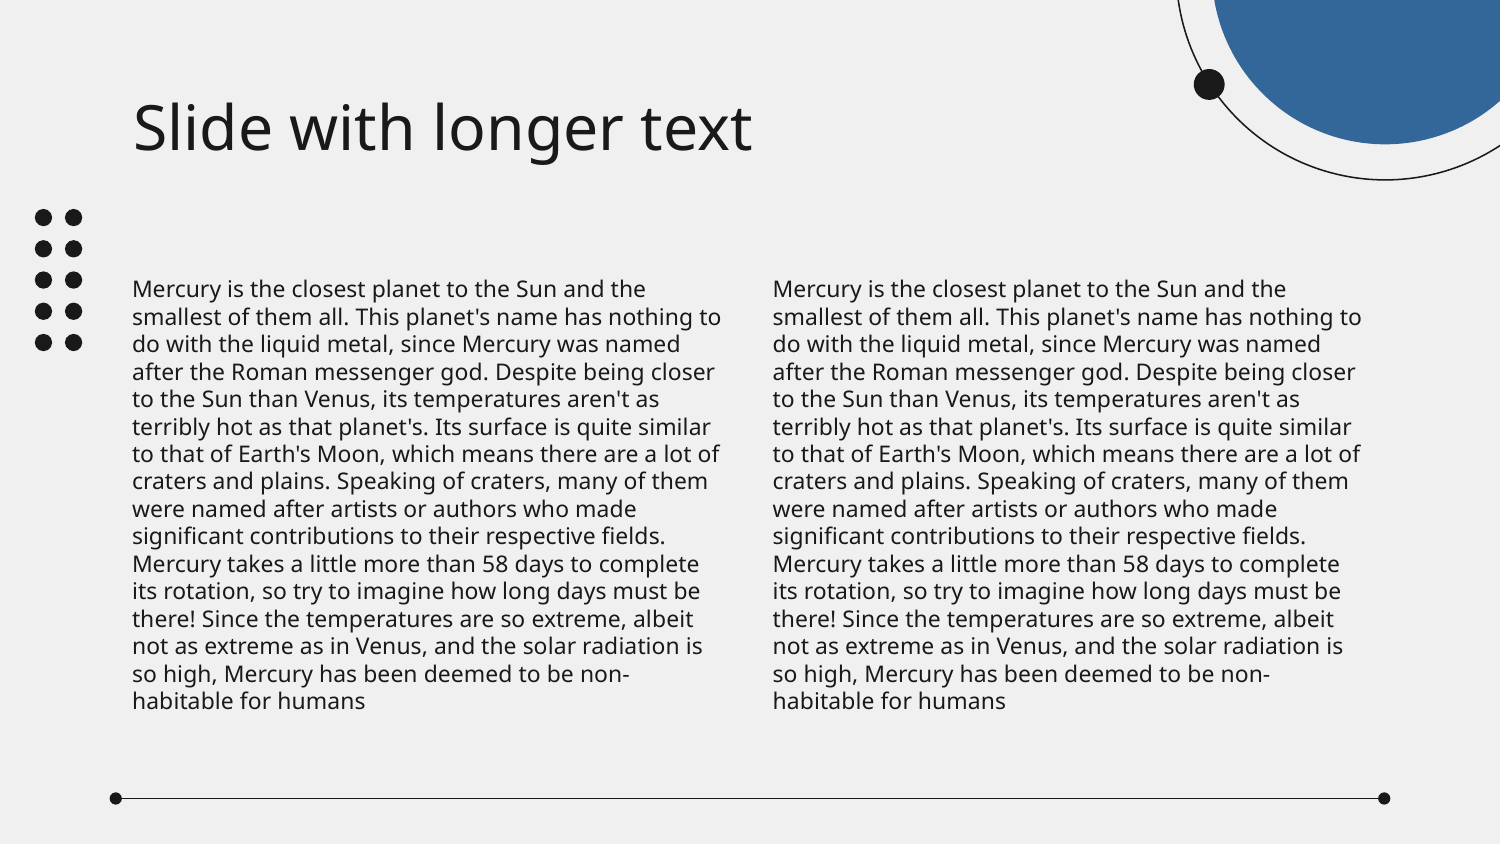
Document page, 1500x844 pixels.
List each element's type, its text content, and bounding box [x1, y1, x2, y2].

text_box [1095, 0, 1500, 260]
subtitle Mercury is the closest planet to the Sun and the smallest of them all. This planet's name has nothing to do with the liquid metal, since Mercury was named after the Roman messenger god. Despite being closer to the Sun than Venus, its temperatures aren't as terribly hot as that planet's. Its surface is quite similar to that of Earth's Moon, which means there are a lot of craters and plains. Speaking of craters, many of them were named after artists or authors who made significant contributions to their respective fields. Mercury takes a little more than 58 days to complete its rotation, so try to imagine how long days must be there! Since the temperatures are so extreme, albeit not as extreme as in Venus, and the solar radiation is so high, Mercury has been deemed to be non-habitable for humans [116, 259, 743, 751]
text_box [34, 208, 83, 352]
subtitle Mercury is the closest planet to the Sun and the smallest of them all. This planet's name has nothing to do with the liquid metal, since Mercury was named after the Roman messenger god. Despite being closer to the Sun than Venus, its temperatures aren't as terribly hot as that planet's. Its surface is quite similar to that of Earth's Moon, which means there are a lot of craters and plains. Speaking of craters, many of them were named after artists or authors who made significant contributions to their respective fields. Mercury takes a little more than 58 days to complete its rotation, so try to imagine how long days must be there! Since the temperatures are so extreme, albeit not as extreme as in Venus, and the solar radiation is so high, Mercury has been deemed to be non-habitable for humans [757, 259, 1382, 751]
title Slide with longer text [118, 72, 1090, 167]
